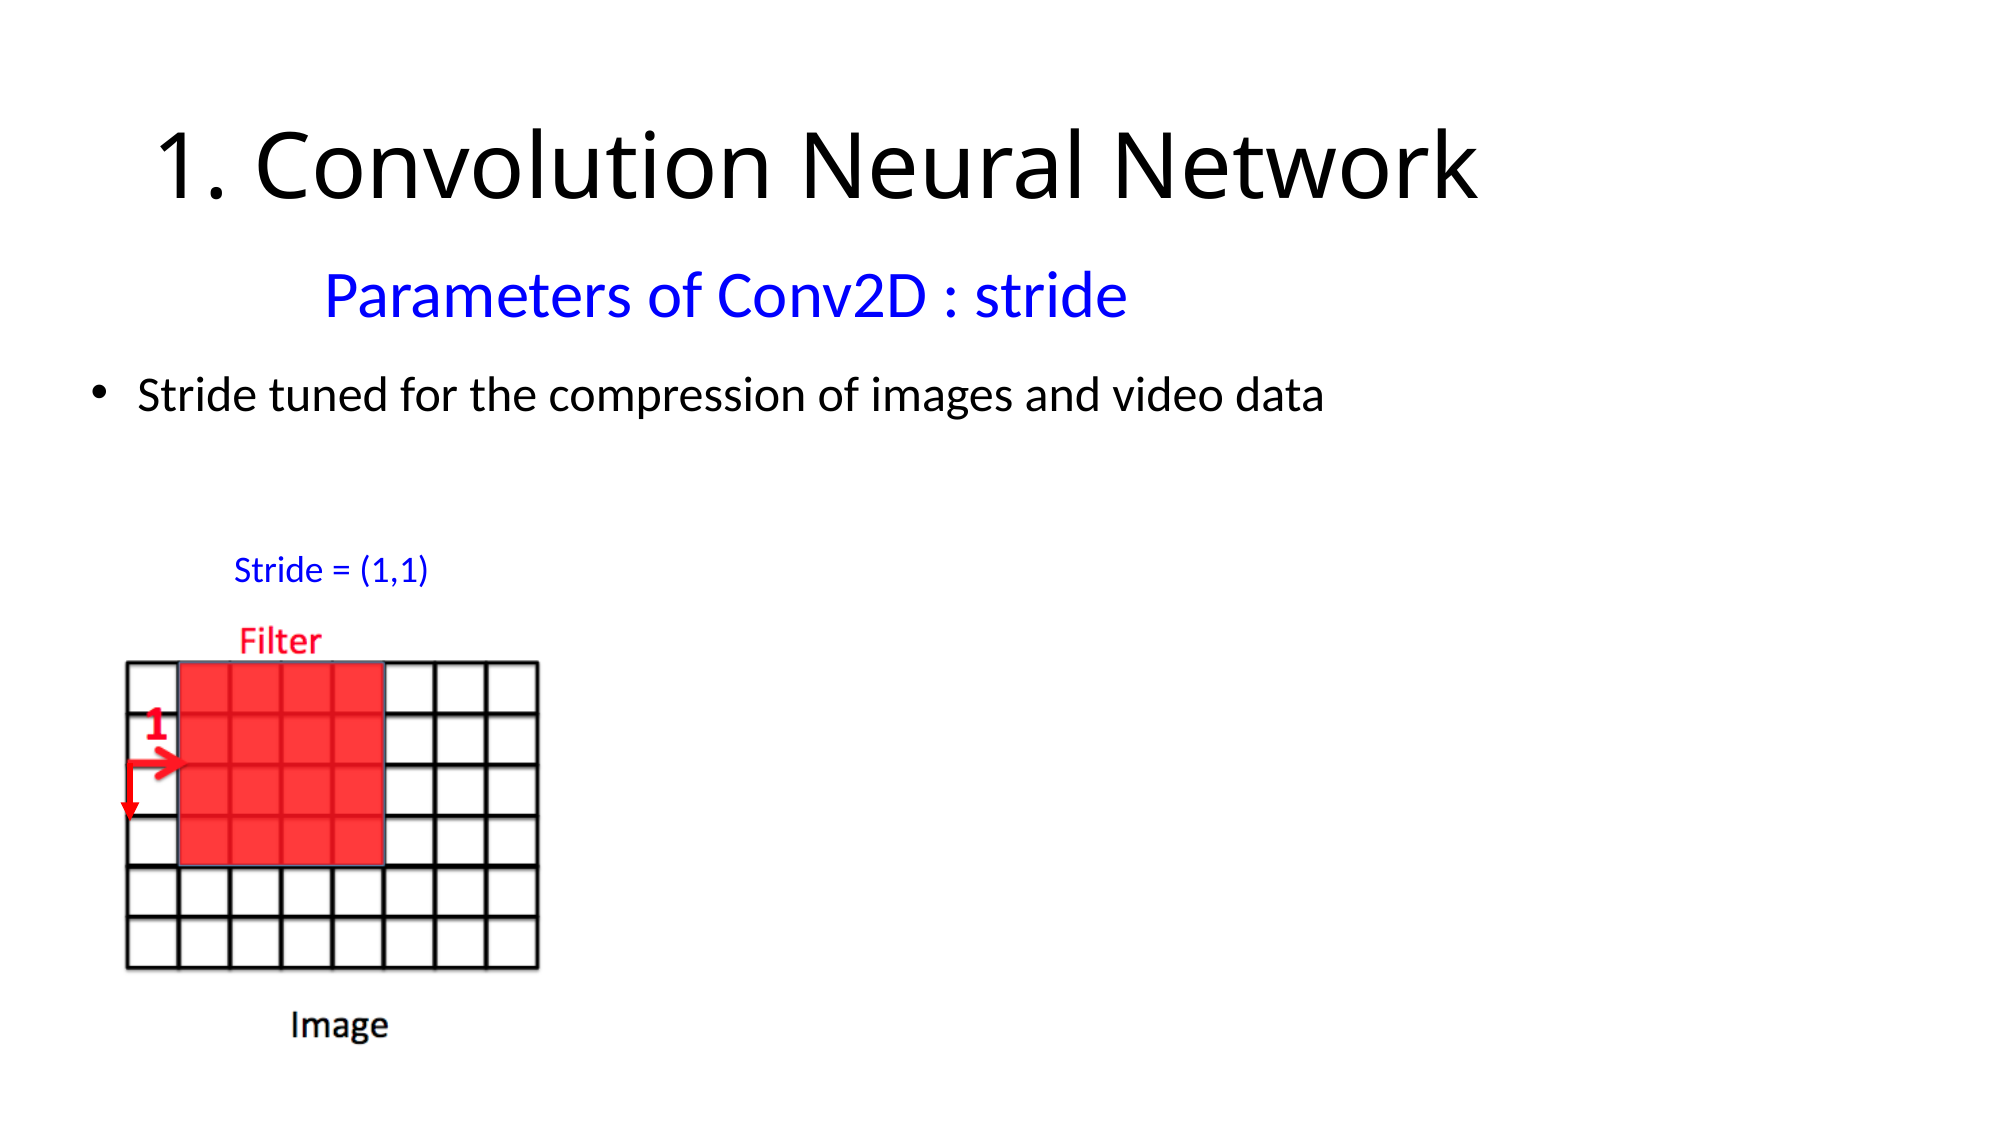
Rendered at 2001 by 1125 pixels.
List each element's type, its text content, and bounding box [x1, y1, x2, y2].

picture [98, 612, 574, 1063]
text_box Stride tuned for the compression of images and video data [75, 353, 1467, 429]
text_box Stride = (1,1) [219, 537, 510, 597]
text_box Parameters of Conv2D : stride [309, 243, 1782, 339]
title 1. Convolution Neural Network [137, 59, 1863, 278]
